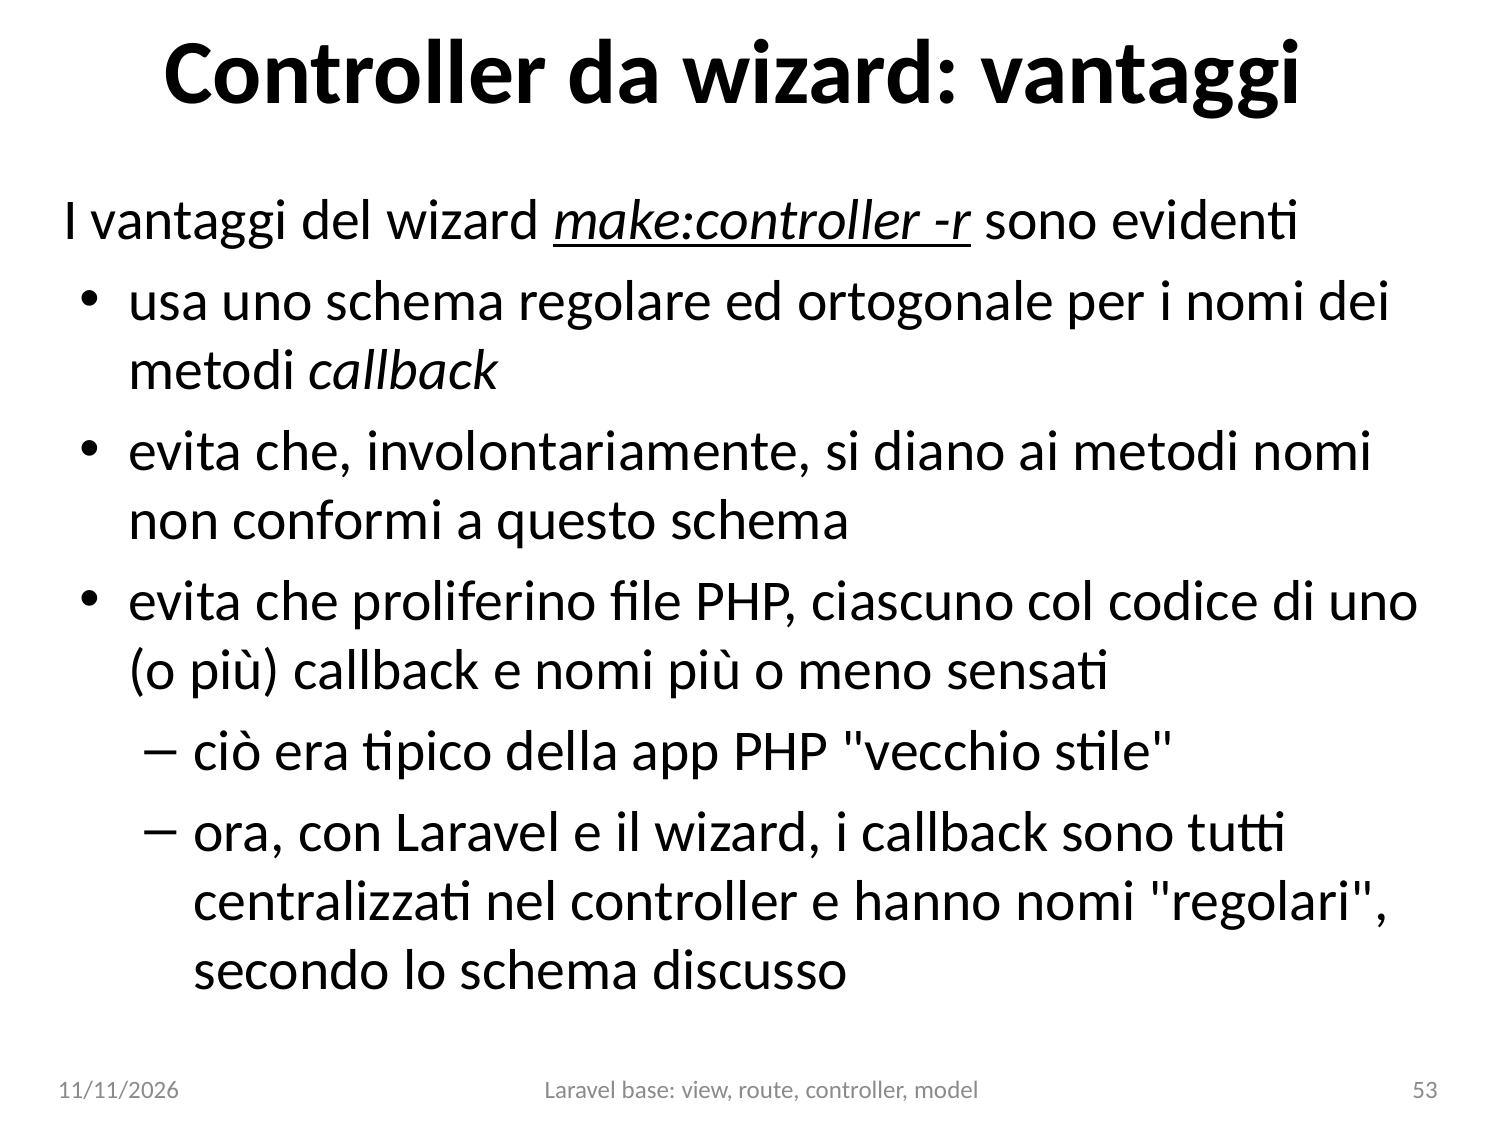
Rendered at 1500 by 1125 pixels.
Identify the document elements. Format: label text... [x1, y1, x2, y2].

list I vantaggi del wizard make:controller -r sono evidenti usa uno schema regolare ed ortogonale per i nomi dei metodi callback evita che, involontariamente, si diano ai metodi nomi non conformi a questo schema evita che proliferino file PHP, ciascuno col codice di uno (o più) callback e nomi più o meno sensati ciò era tipico della app PHP "vecchio stile" ora, con Laravel e il wizard, i callback sono tutti centralizzati nel controller e hanno nomi "regolari", secondo lo schema discusso [48, 174, 1442, 1012]
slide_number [42, 1058, 393, 1119]
title Controller da wizard: vantaggi [29, 8, 1439, 126]
slide_number 53 [1103, 1058, 1453, 1119]
footer Laravel base: view, route, controller, model [524, 1058, 1000, 1119]
